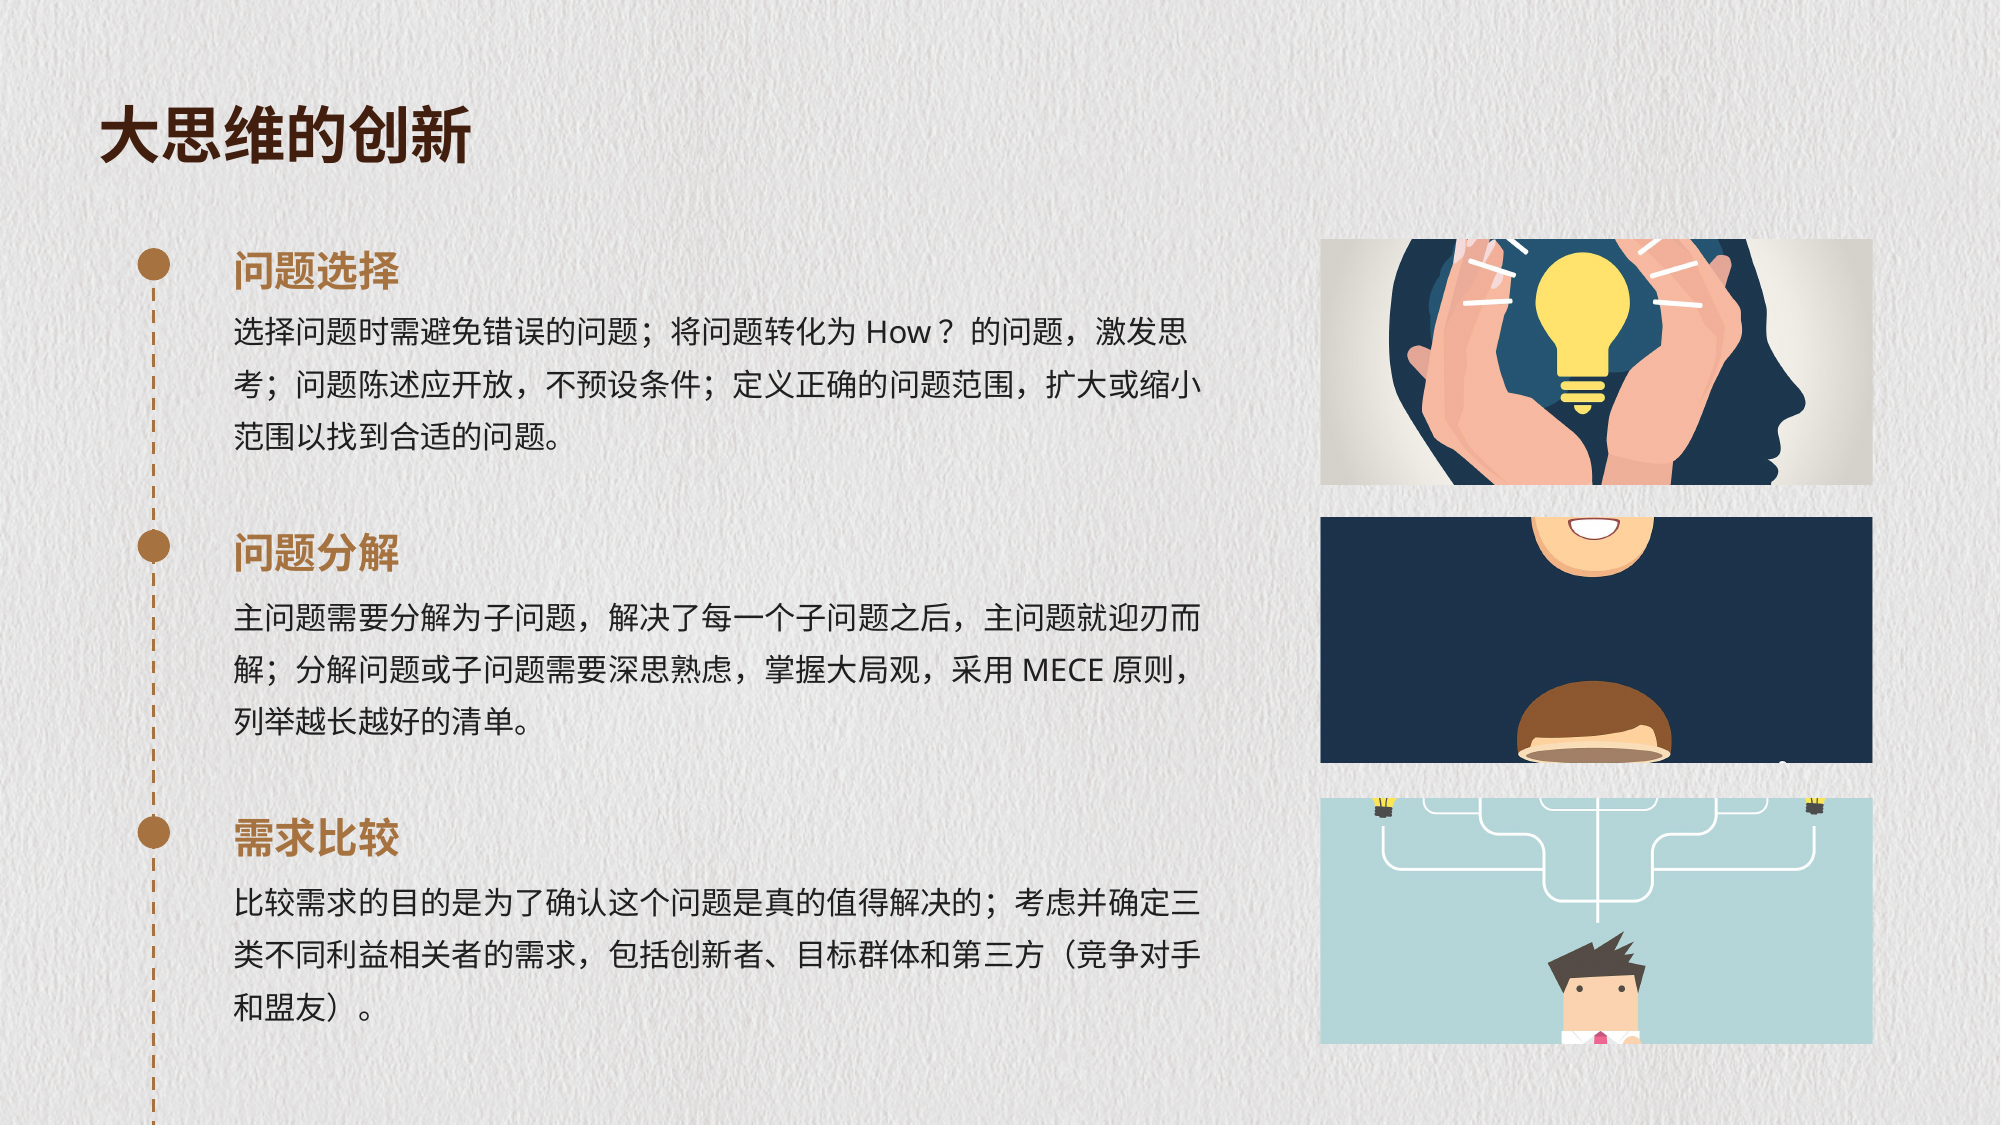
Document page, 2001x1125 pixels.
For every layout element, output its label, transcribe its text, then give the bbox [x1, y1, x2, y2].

text_box 主问题需要分解为子问题，解决了每一个子问题之后，主问题就迎刃而解；分解问题或子问题需要深思熟虑，掌握大局观，采用MECE原则，列举越长越好的清单。 [212, 583, 1218, 773]
text_box 问题分解 [212, 496, 927, 583]
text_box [137, 247, 171, 1125]
text_box 问题选择 [212, 214, 927, 297]
text_box 需求比较 [212, 781, 937, 868]
picture [0, 0, 2001, 1125]
text_box 大思维的创新 [78, 43, 1922, 194]
text_box 比较需求的目的是为了确认这个问题是真的值得解决的；考虑并确定三类不同利益相关者的需求，包括创新者、目标群体和第三方（竞争对手和盟友）。 [212, 868, 1216, 1058]
text_box 选择问题时需避免错误的问题；将问题转化为How？的问题，激发思考；问题陈述应开放，不预设条件；定义正确的问题范围，扩大或缩小范围以找到合适的问题。 [212, 297, 1220, 496]
